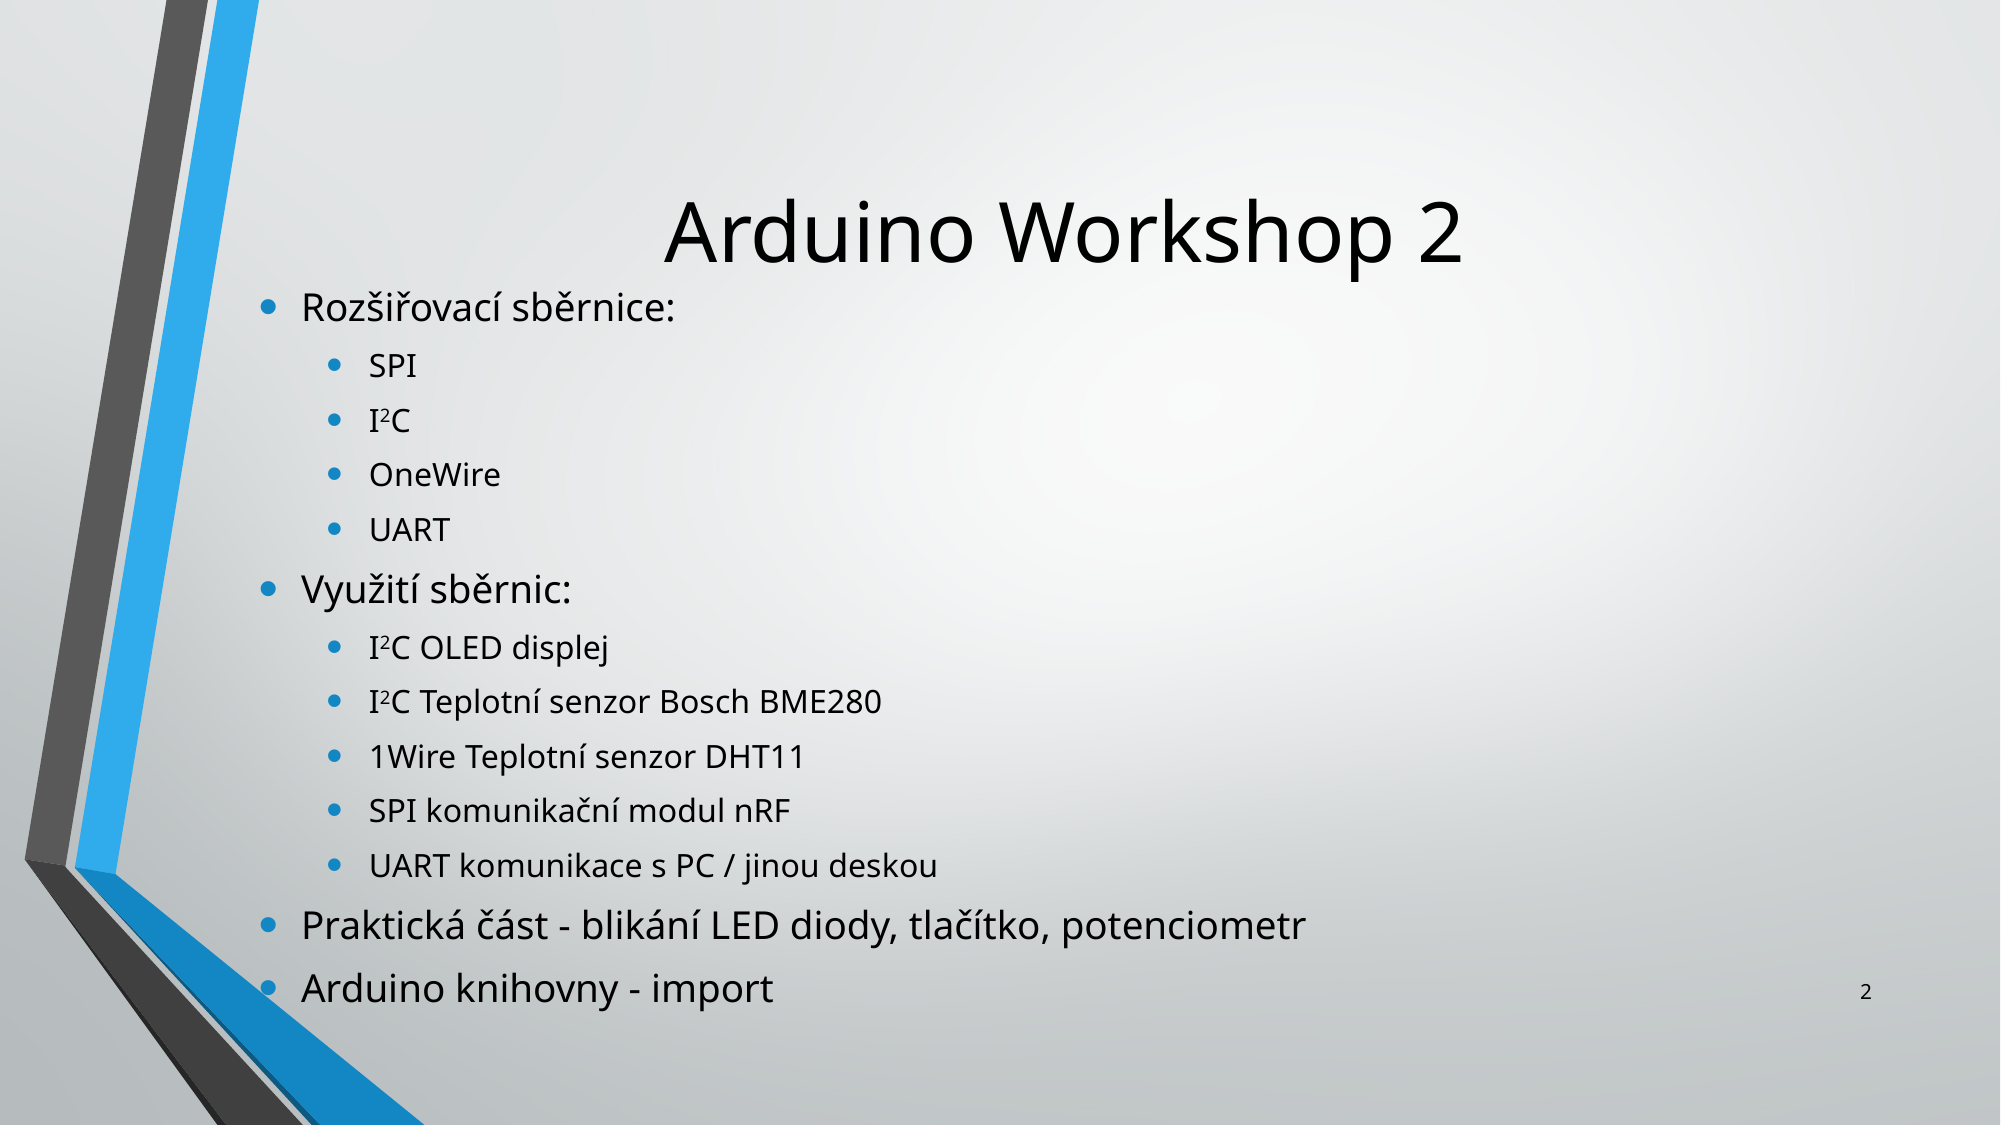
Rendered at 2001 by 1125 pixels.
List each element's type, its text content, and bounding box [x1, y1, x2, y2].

list Rozšiřovací sběrnice: SPI I2C OneWire UART Využití sběrnic: I2C OLED displej I2C Teplotní senzor Bosch BME280 1Wire Teplotní senzor DHT11 SPI komunikační modul nRF UART komunikace s PC / jinou deskou Praktická část - blikání LED diody, tlačítko, potenciometr Arduino knihovny - import [243, 272, 1887, 1023]
slide_number 2 [1796, 962, 1887, 1023]
title Arduino Workshop 2 [243, 85, 1887, 272]
